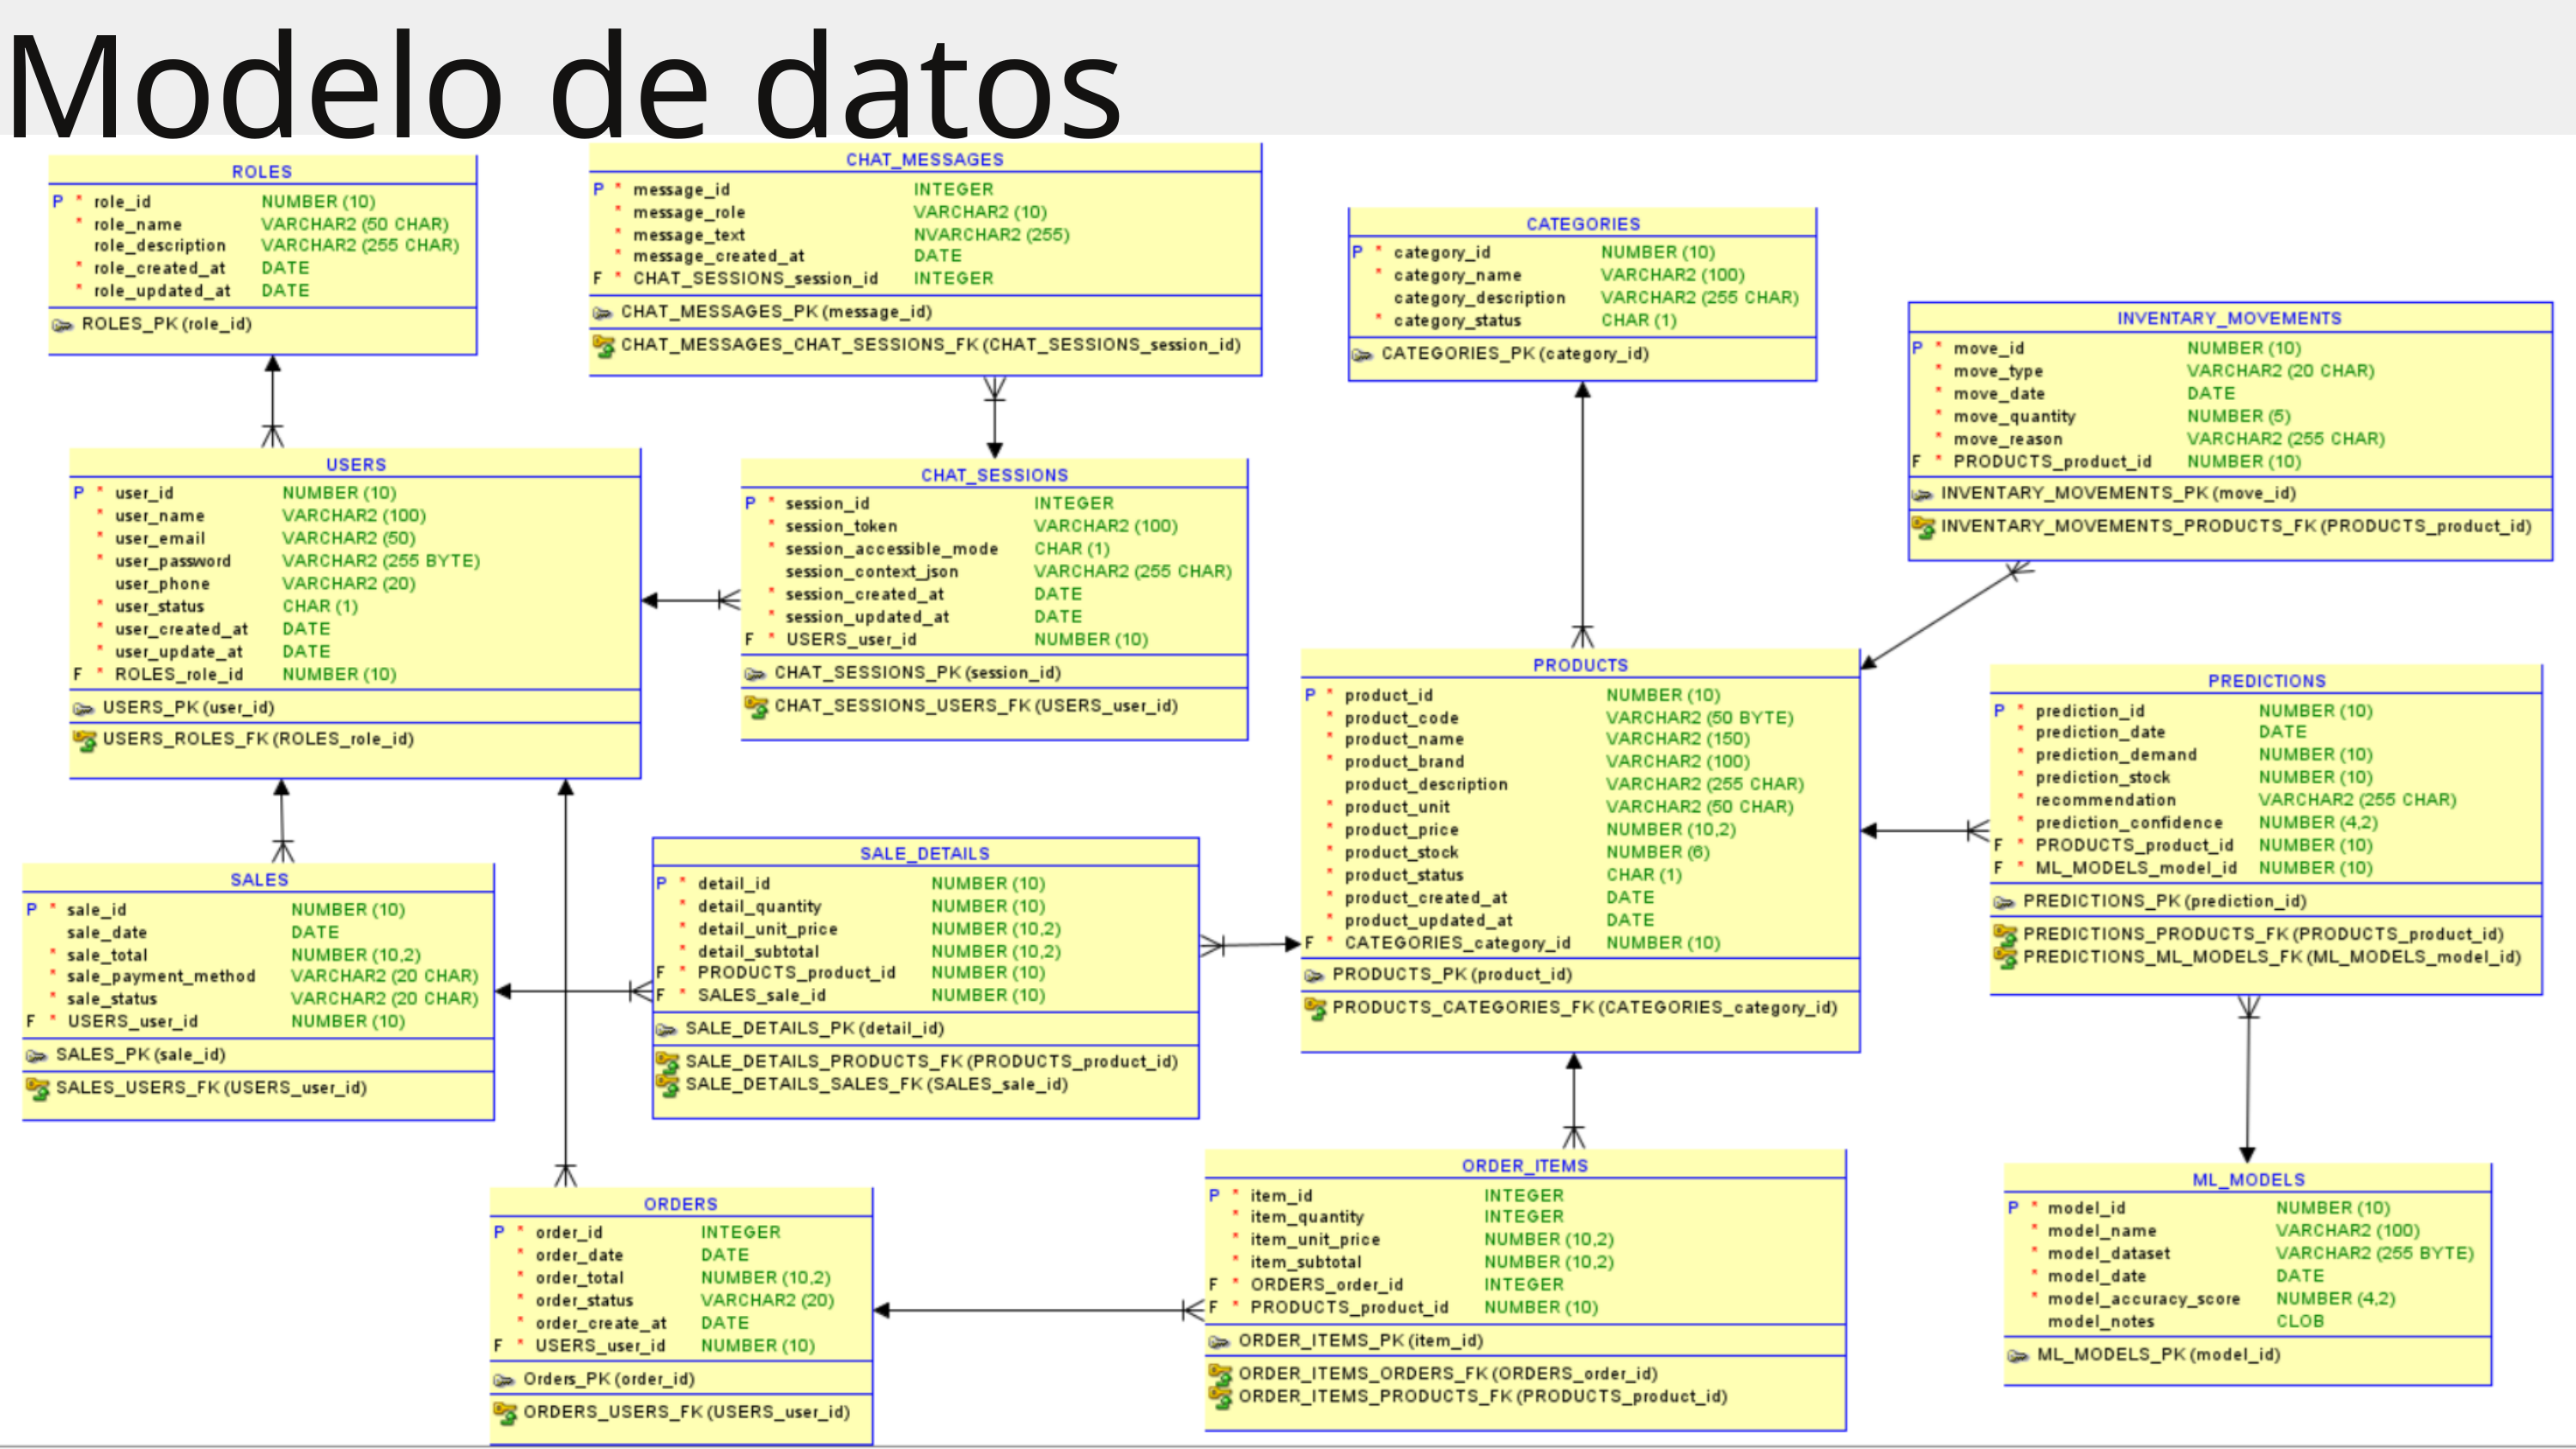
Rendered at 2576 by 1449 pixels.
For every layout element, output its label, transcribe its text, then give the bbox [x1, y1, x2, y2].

text_box Modelo de datos [0, 9, 1173, 167]
text_box [0, 135, 2576, 1449]
